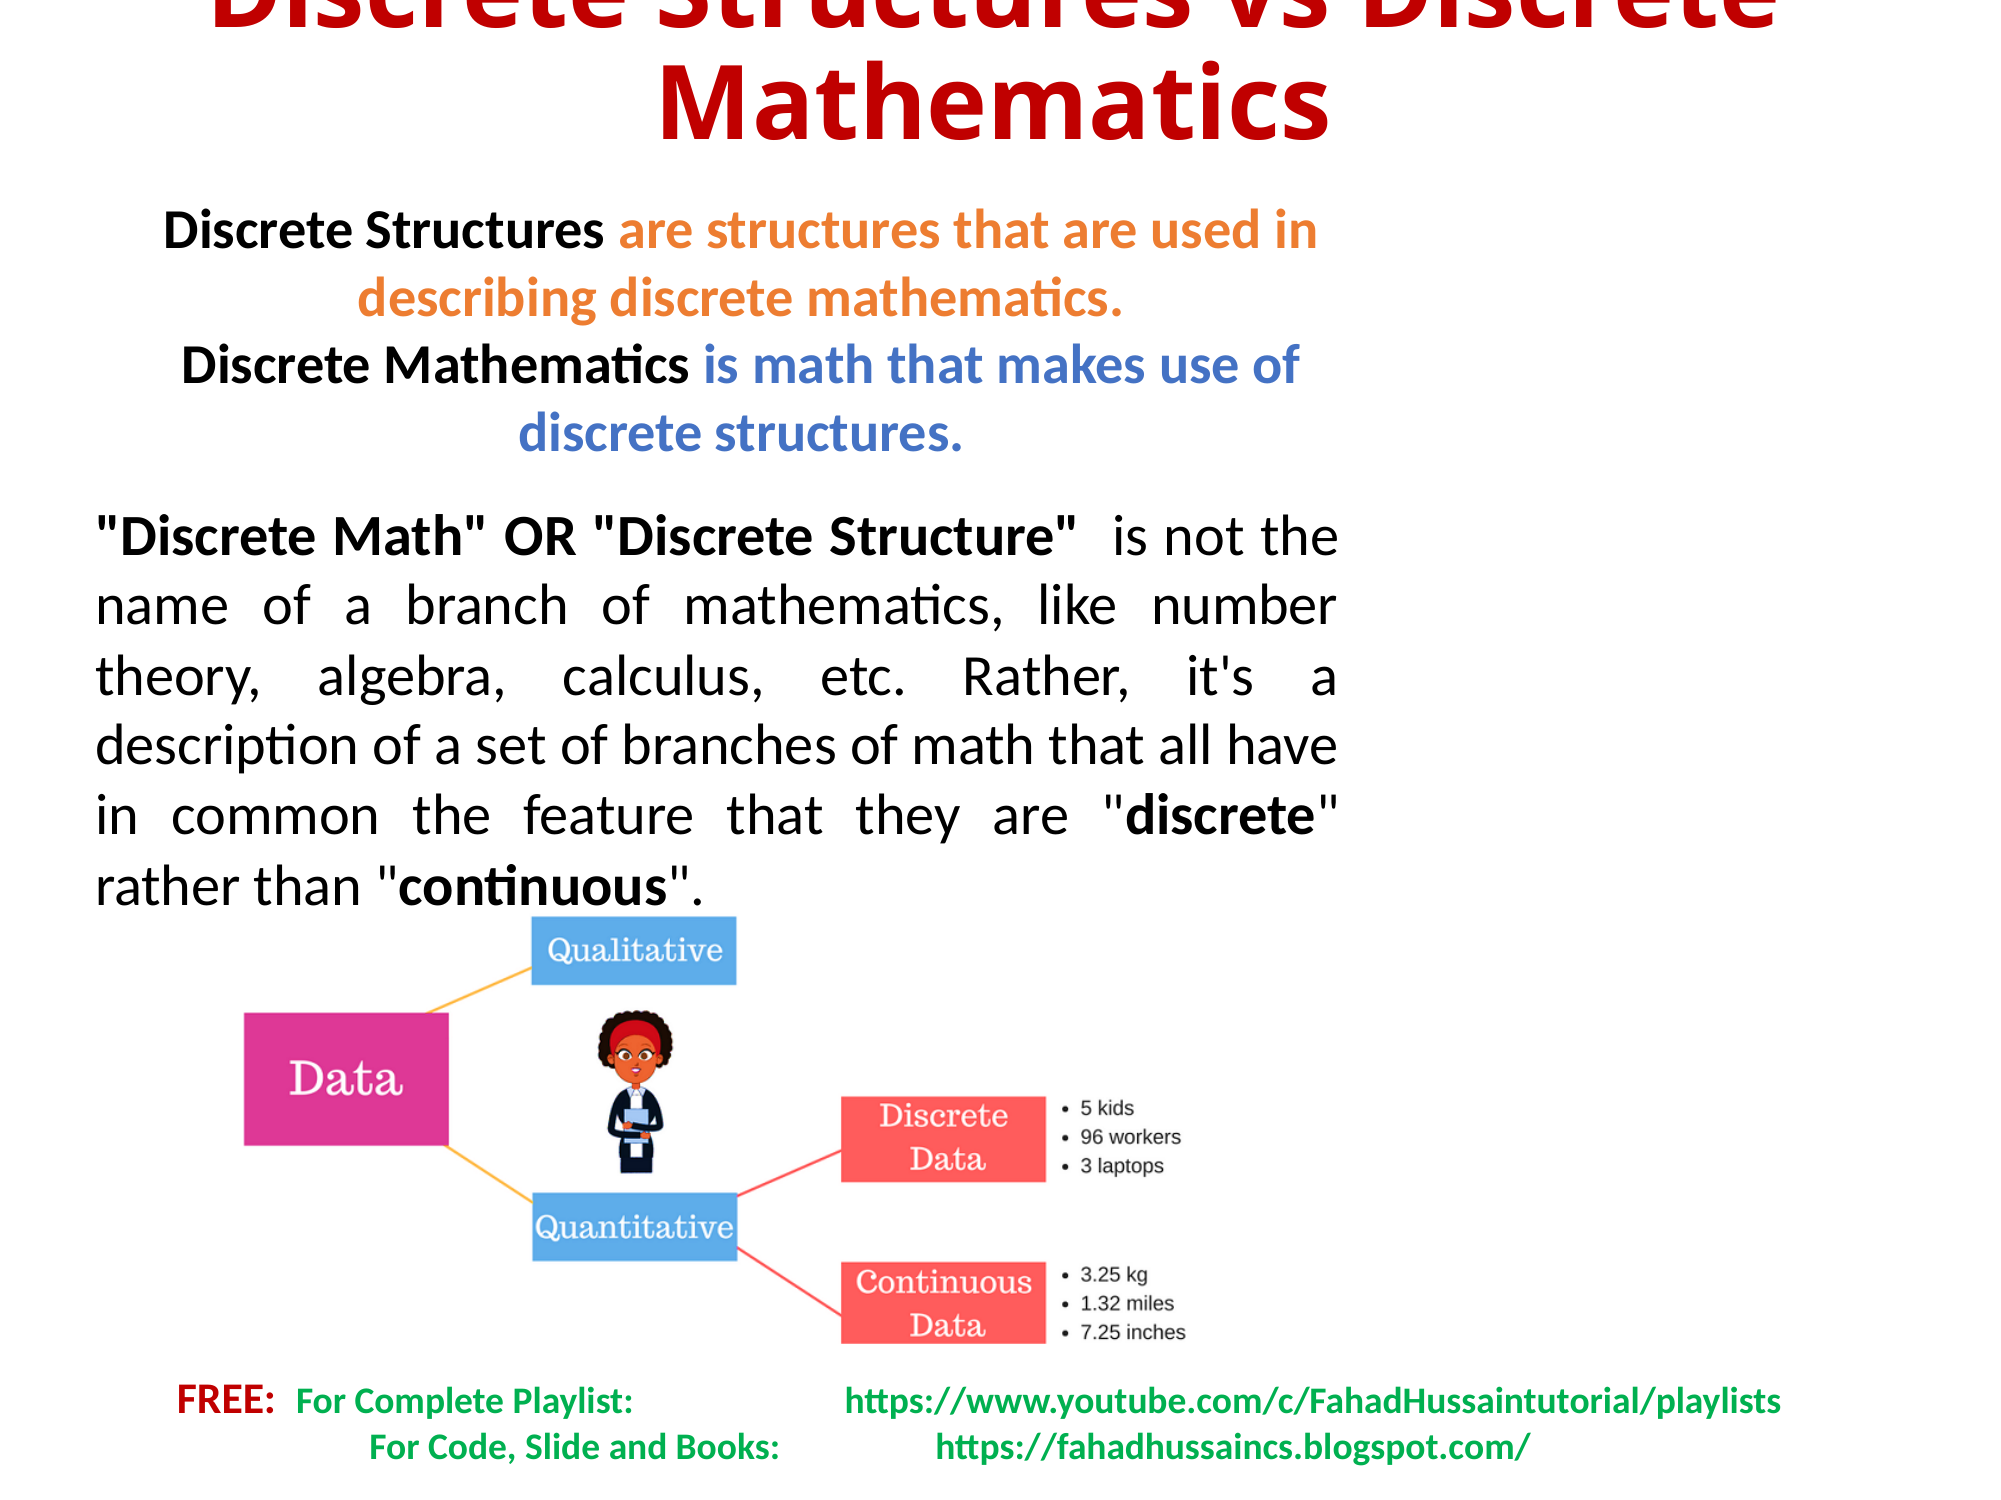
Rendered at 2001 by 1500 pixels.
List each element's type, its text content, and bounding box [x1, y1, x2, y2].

title Discrete Structures vs Discrete Mathematics [19, 30, 1968, 169]
text_box FREE: For Complete Playlist: https://www.youtube.com/c/FahadHussaintutorial/playlists For Code, Slide and Books: https://fahadhussaincs.blogspot.com/ [162, 1362, 1968, 1475]
picture [241, 913, 1193, 1363]
text_box Discrete Structures are structures that are used in describing discrete mathematics. Discrete Mathematics is math that makes use of discrete structures. [128, 185, 1355, 470]
text_box "Discrete Math" OR "Discrete Structure" is not the name of a branch of mathematics, like number theory, algebra, calculus, etc. Rather, it's a description of a set of branches of math that all have in common the feature that they are "discrete" rather than "continuous". [80, 489, 1355, 924]
